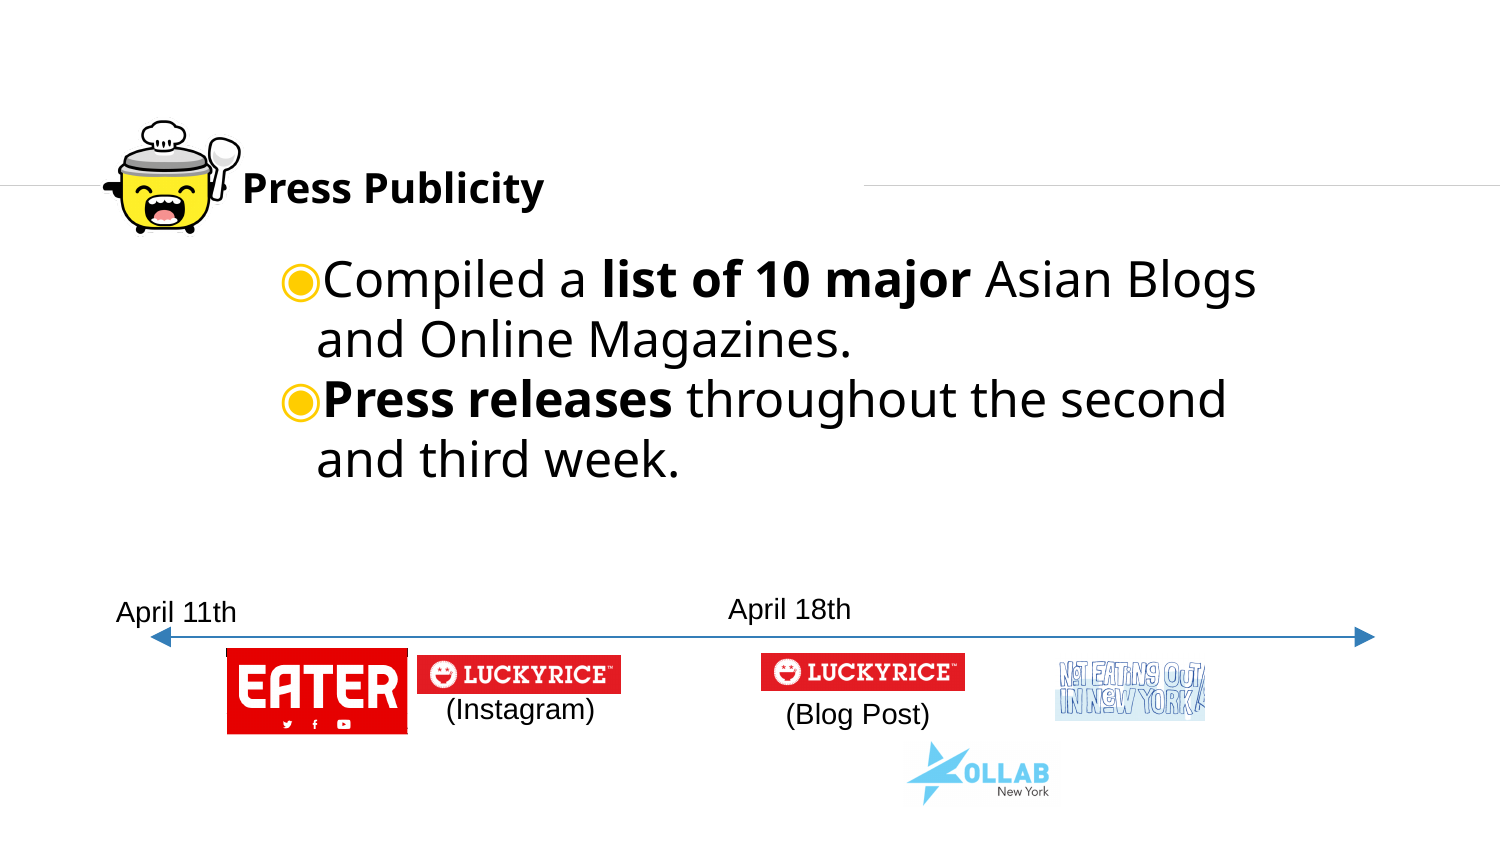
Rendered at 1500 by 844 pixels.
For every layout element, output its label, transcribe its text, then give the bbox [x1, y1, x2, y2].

picture [100, 116, 244, 244]
picture [226, 647, 409, 735]
text_box April 18th [713, 582, 889, 634]
picture [903, 741, 1061, 808]
list Compiled a list of 10 major Asian Blogs and Online Magazines. Press releases throughout the second and third week. [226, 232, 1344, 497]
picture [760, 652, 965, 691]
picture [1055, 652, 1205, 721]
text_box April 11th [100, 585, 295, 637]
title Press Publicity [248, 151, 863, 223]
text_box (Blog Post) [770, 687, 982, 739]
text_box (Instagram) [430, 682, 642, 734]
picture [417, 655, 622, 694]
